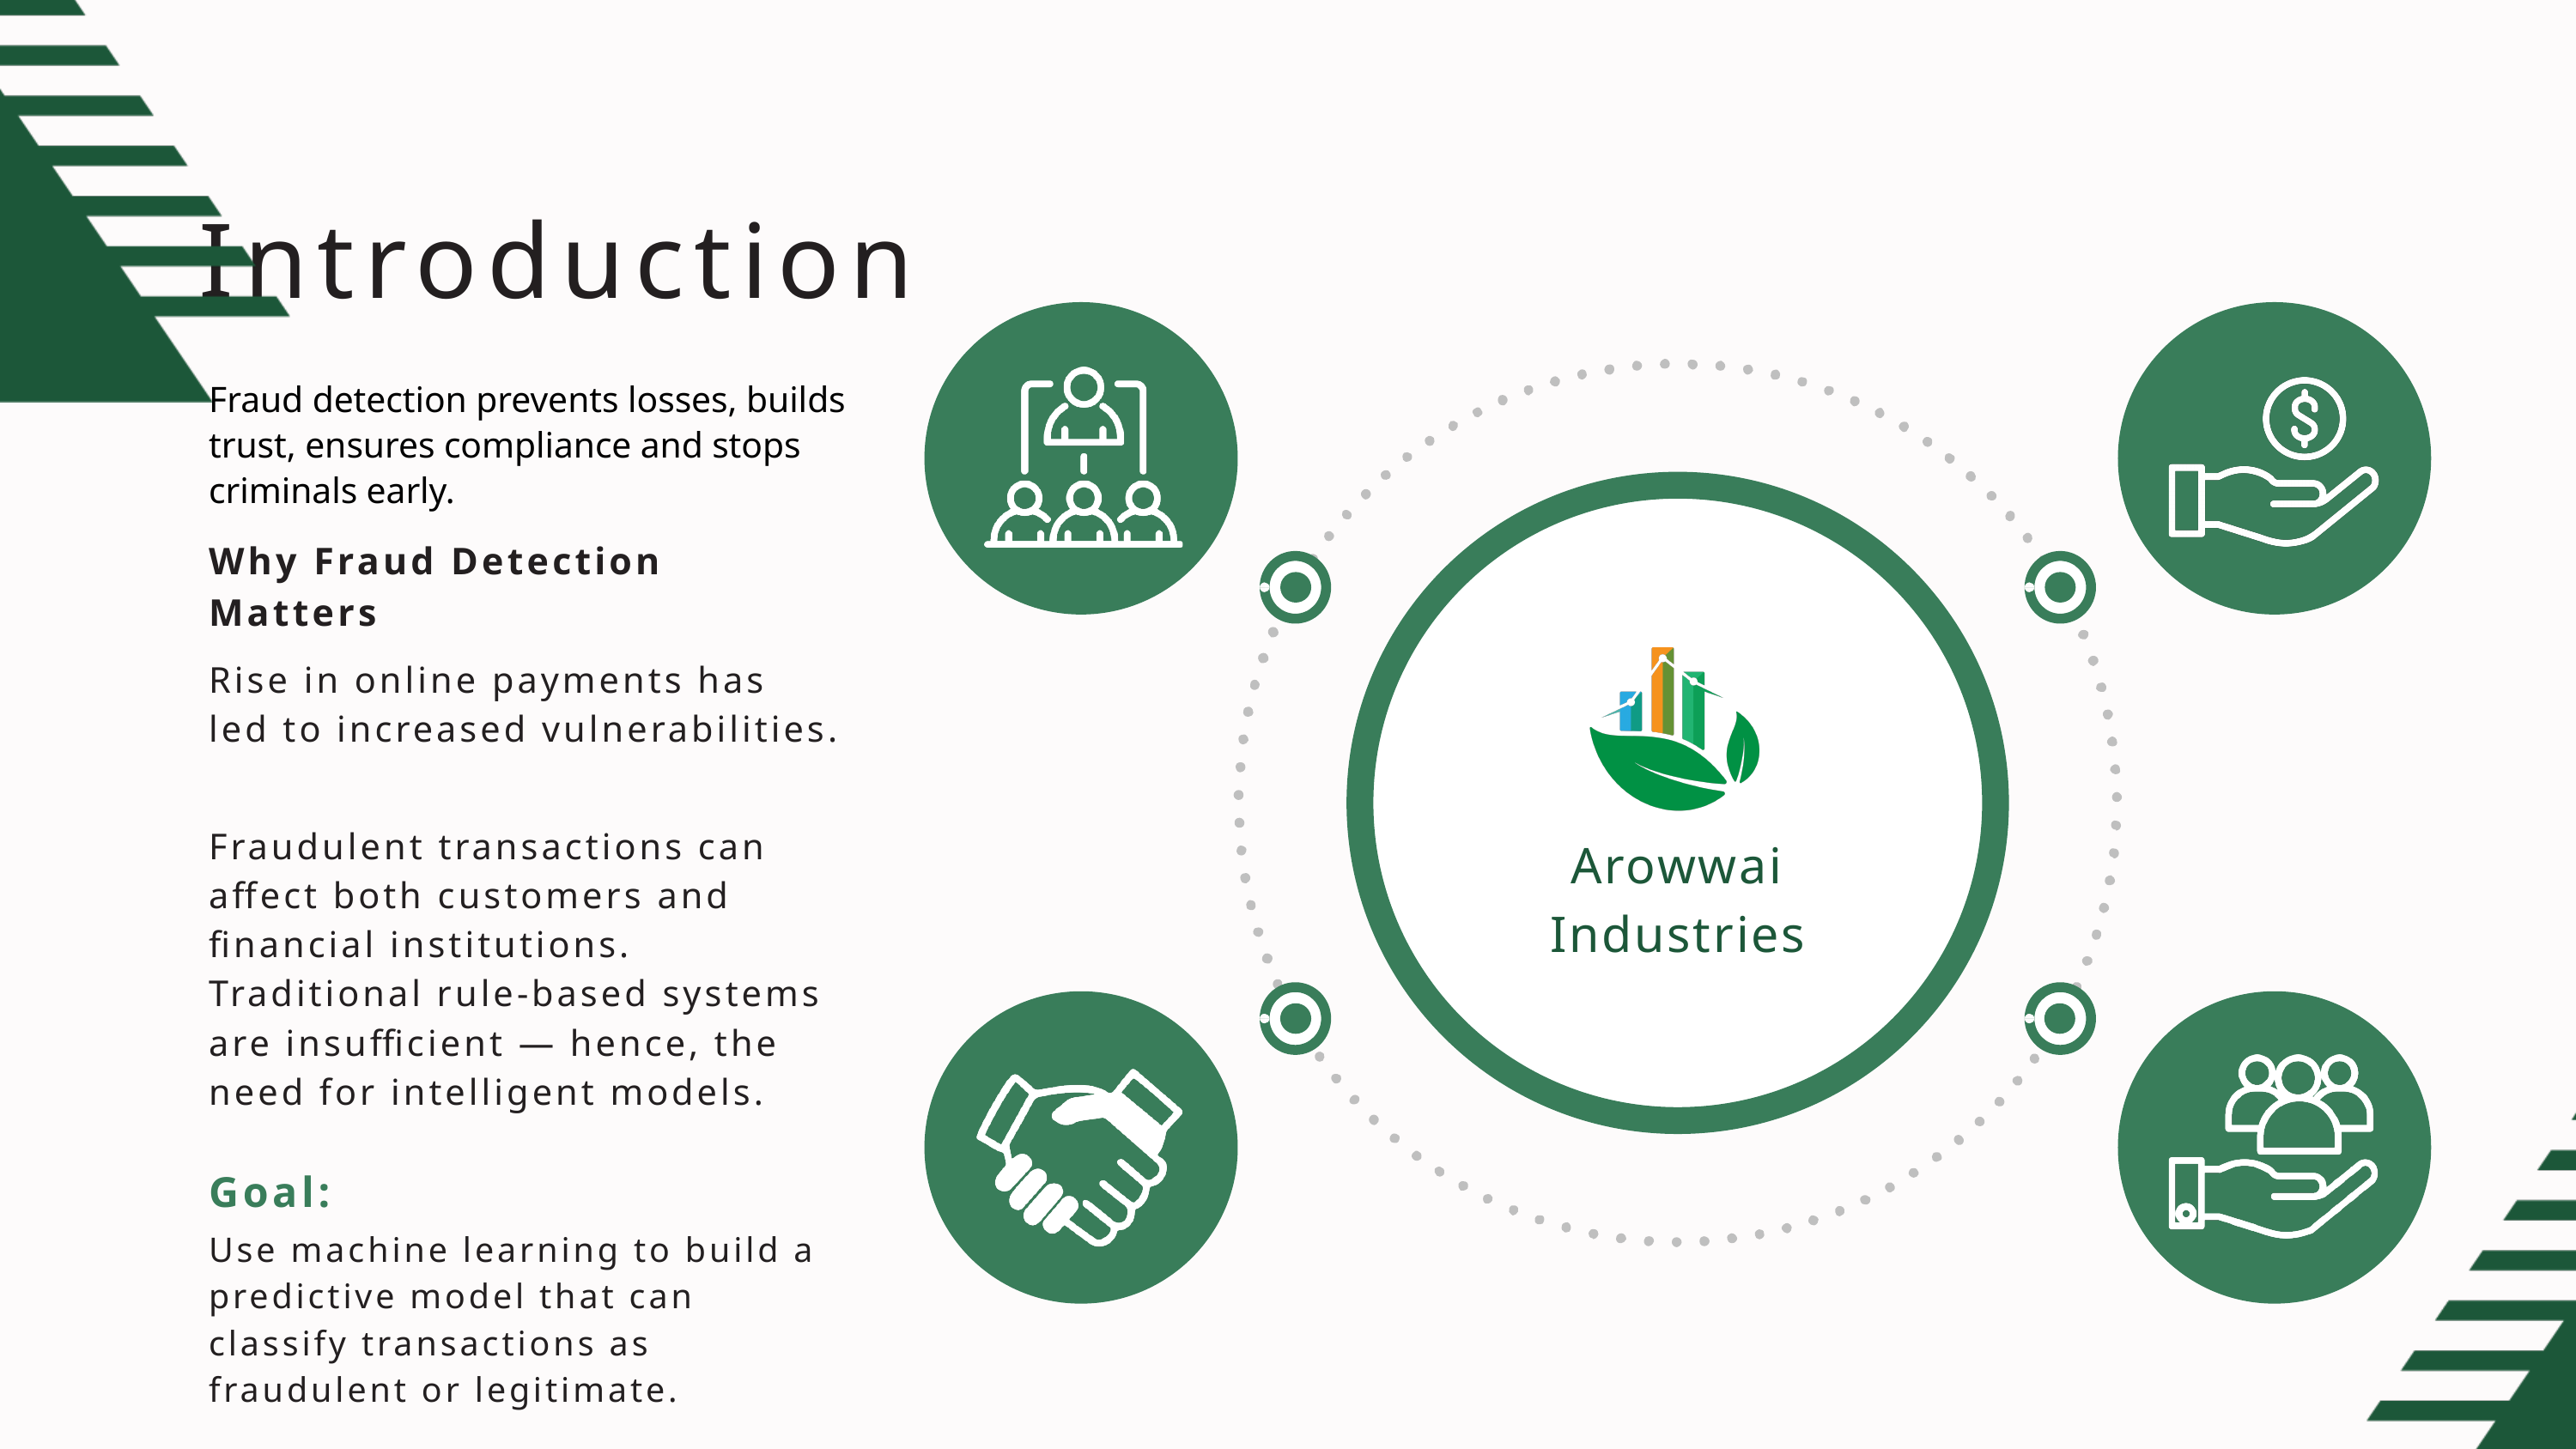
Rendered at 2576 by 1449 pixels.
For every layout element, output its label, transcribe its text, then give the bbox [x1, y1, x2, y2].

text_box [2024, 981, 2097, 1056]
text_box Goal: [209, 1158, 697, 1216]
text_box [2299, 1092, 2576, 1449]
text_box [1233, 358, 2123, 1248]
text_box Why Fraud Detection Matters [209, 531, 800, 634]
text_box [924, 301, 1238, 615]
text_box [1259, 550, 1332, 624]
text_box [1279, 1003, 1312, 1034]
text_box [1359, 484, 1996, 1121]
text_box Rise in online payments has led to increased vulnerabilities. [209, 651, 841, 749]
text_box Fraud detection prevents losses, builds trust, ensures compliance and stops criminals early. [209, 373, 912, 511]
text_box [2044, 572, 2076, 603]
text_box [2024, 550, 2097, 624]
text_box Use machine learning to build a predictive model that can classify transactions as fraudulent or legitimate. [209, 1222, 841, 1410]
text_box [1259, 981, 1332, 1056]
text_box Fraudulent transactions can affect both customers and financial institutions. Traditional rule-based systems are insufficient — hence, the need for intelligent models. [209, 817, 874, 1161]
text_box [1279, 572, 1312, 603]
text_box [2044, 1003, 2076, 1034]
text_box Introduction [290, 176, 976, 319]
text_box [0, 0, 290, 403]
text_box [924, 991, 1238, 1304]
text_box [2117, 991, 2432, 1304]
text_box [2117, 301, 2432, 615]
